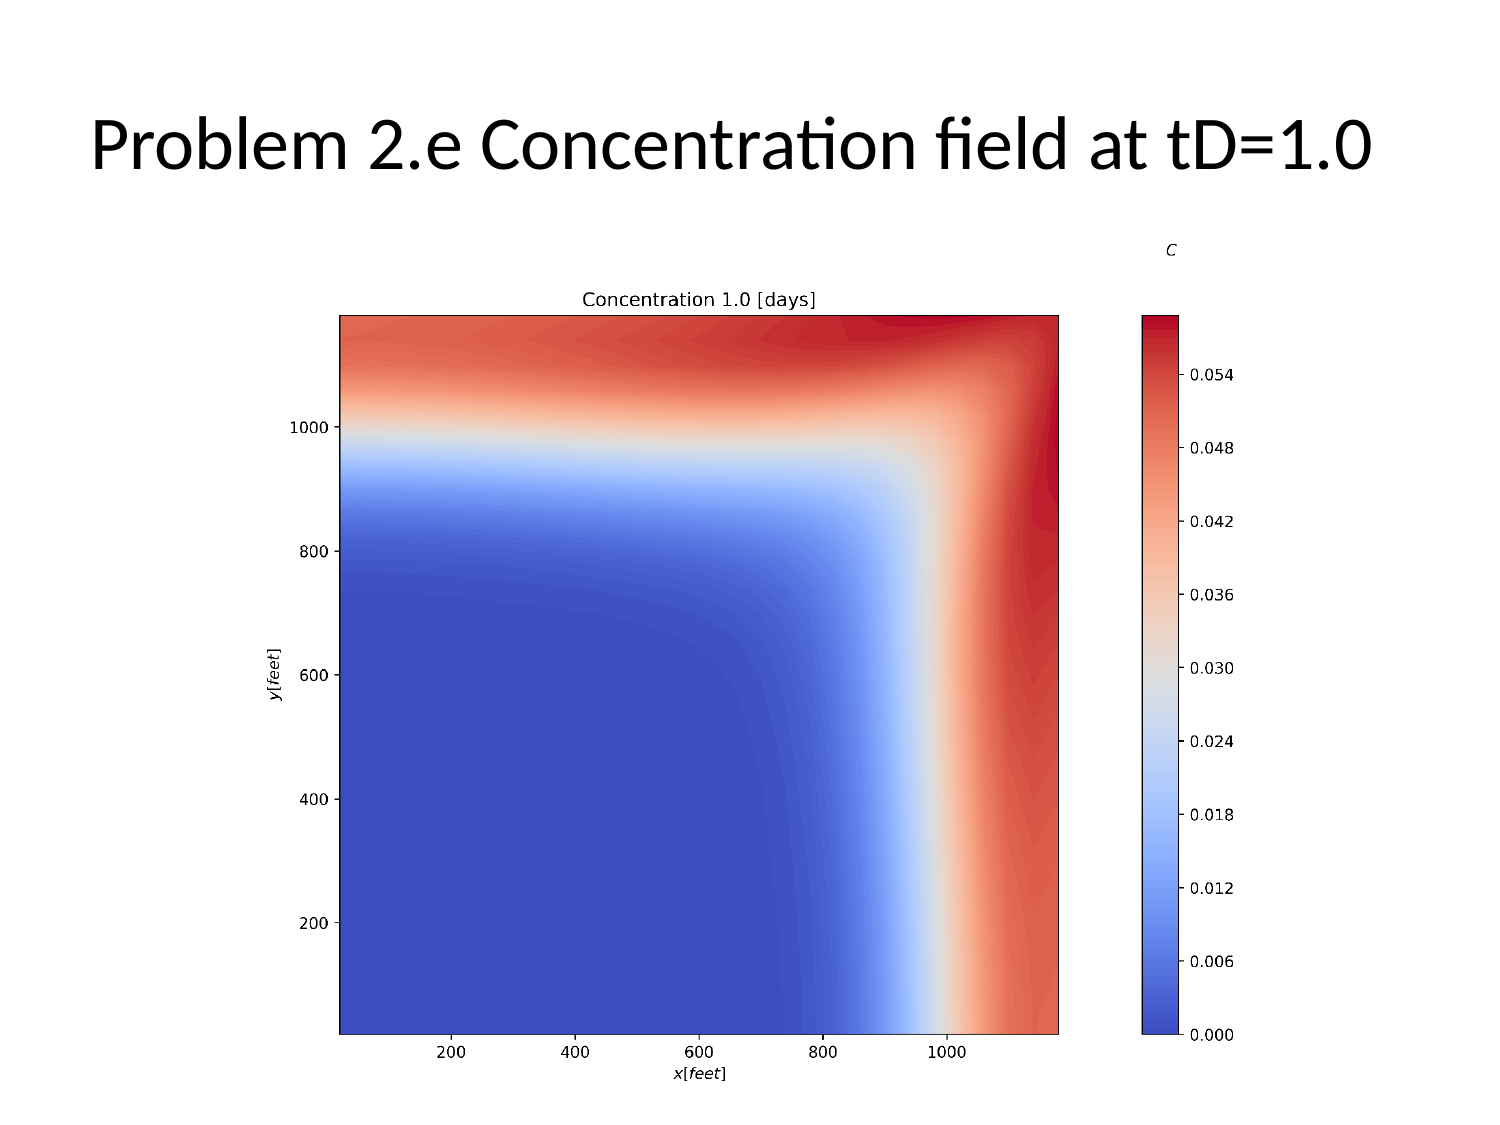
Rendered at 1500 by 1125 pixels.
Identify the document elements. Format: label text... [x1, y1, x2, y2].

title Problem 2.e Concentration field at tD=1.0 [75, 45, 1425, 233]
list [254, 232, 1245, 1093]
